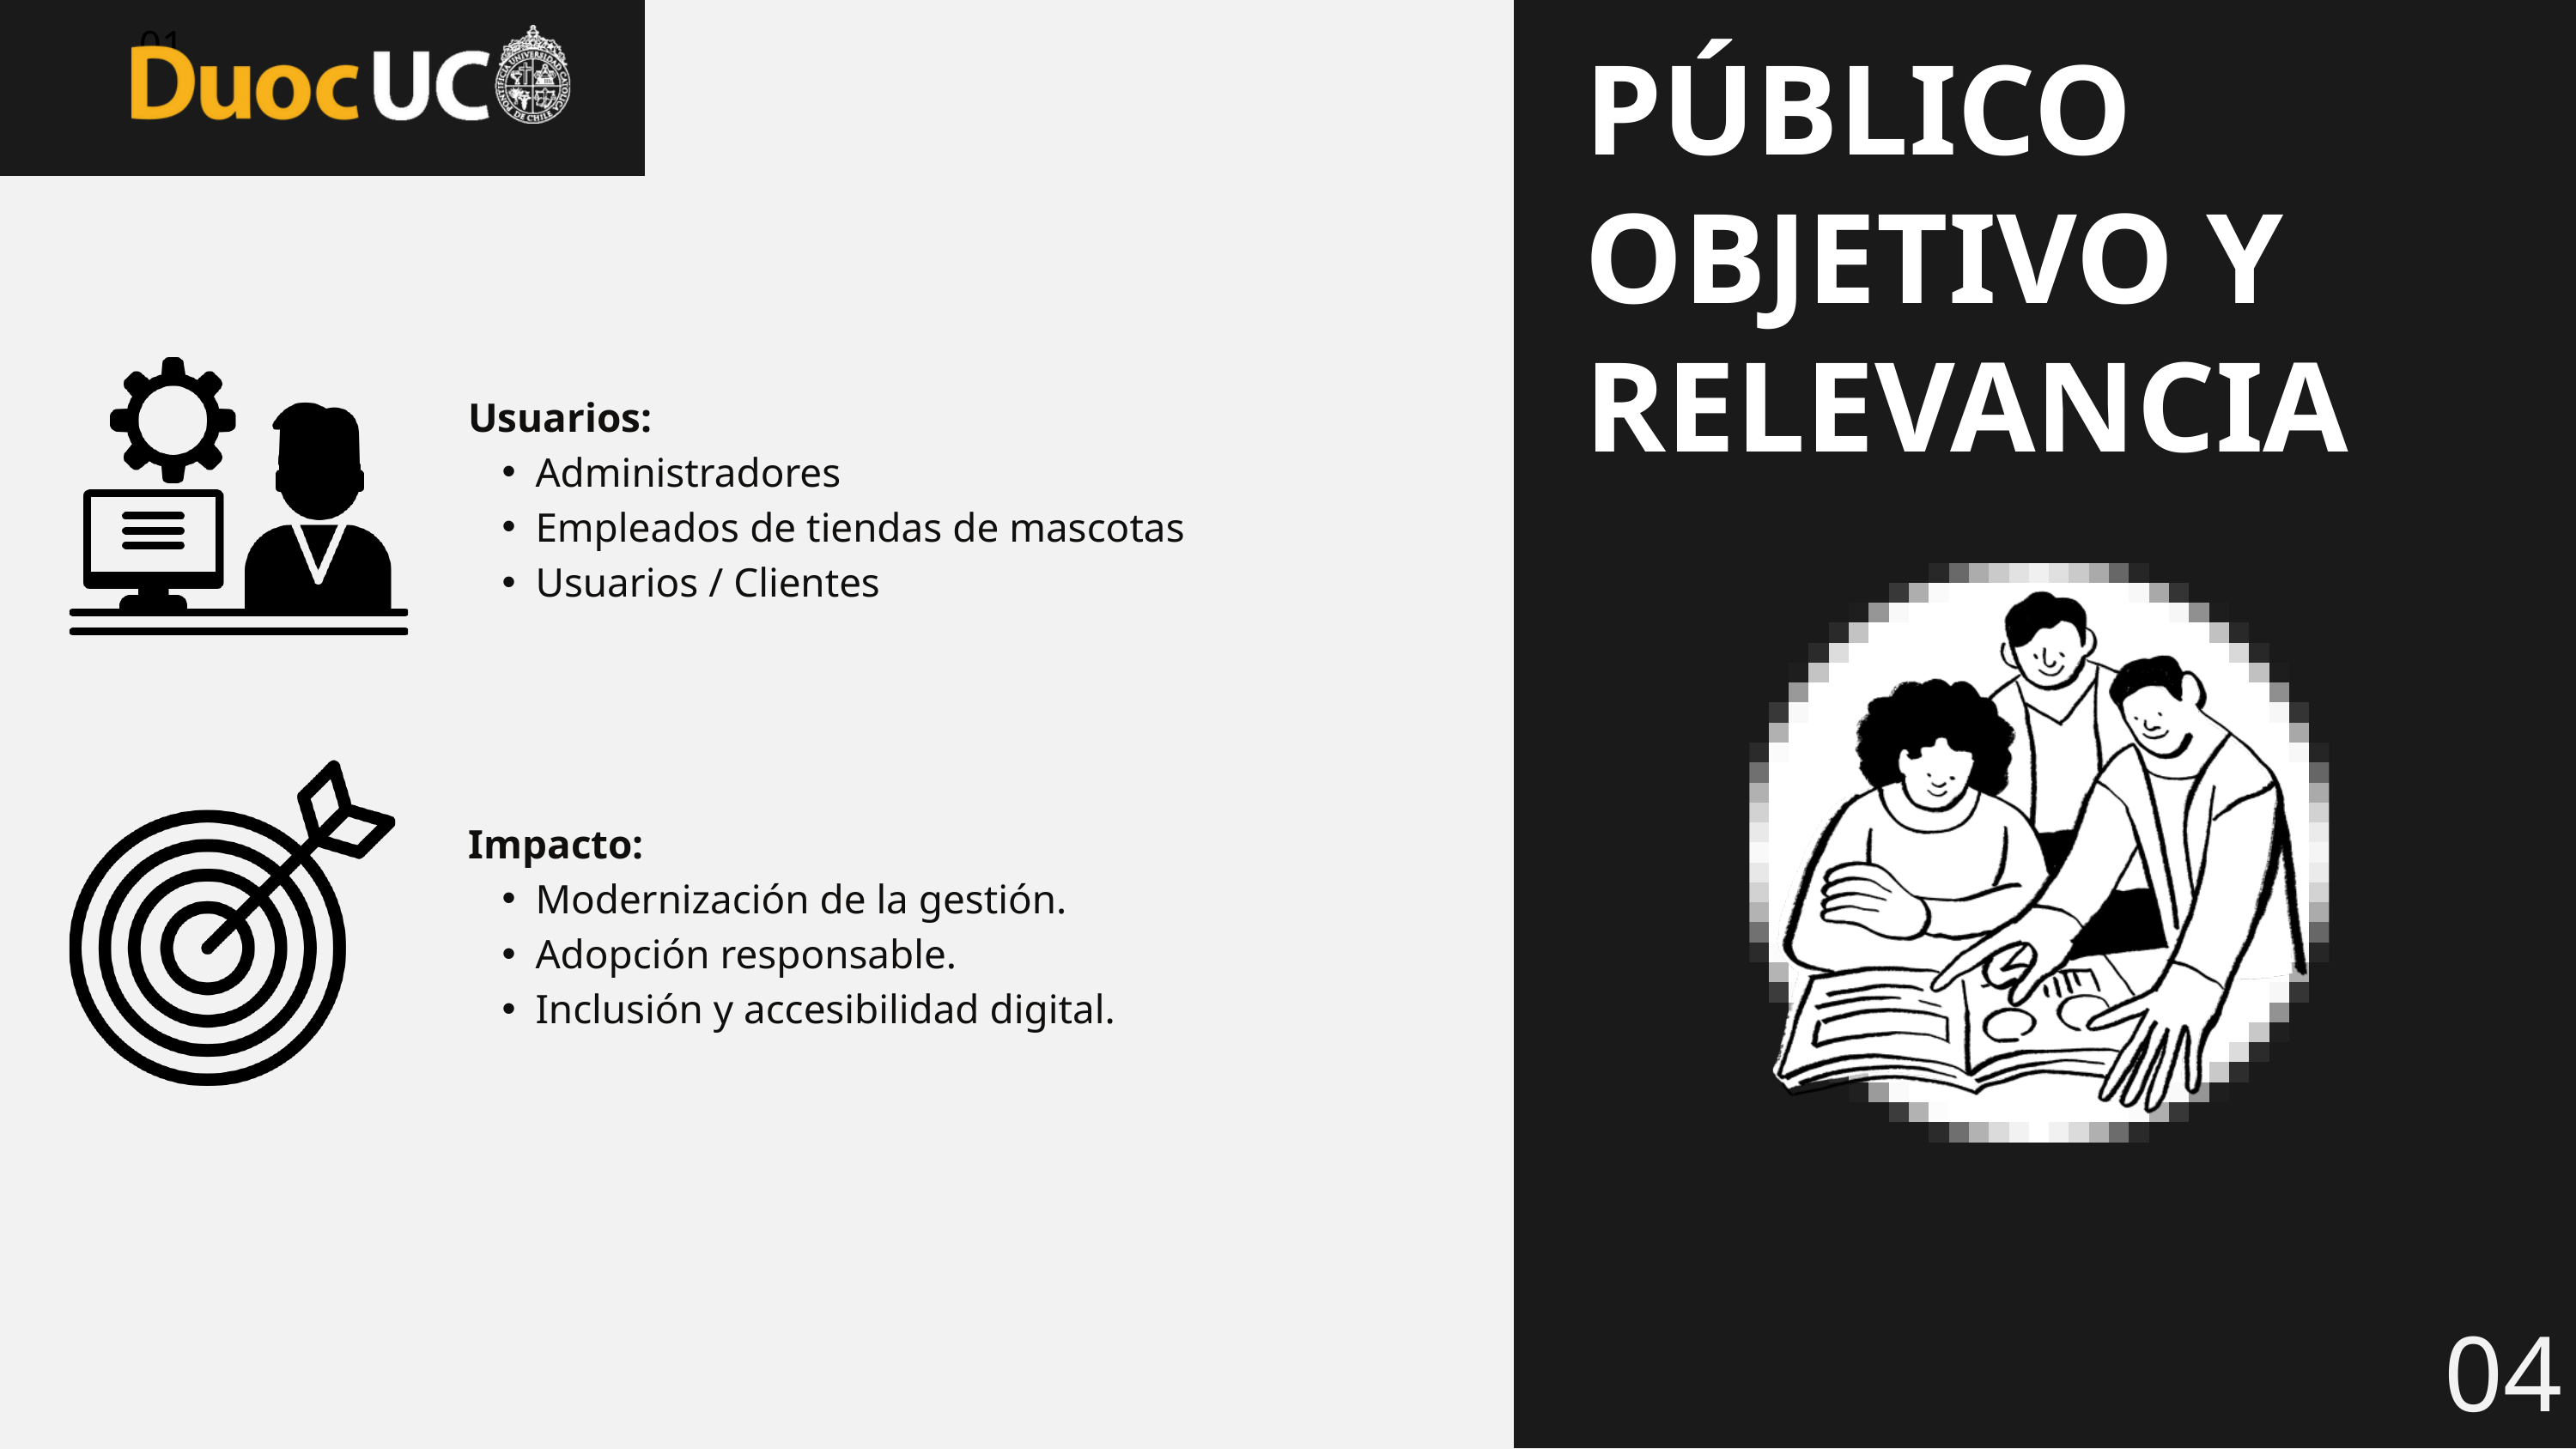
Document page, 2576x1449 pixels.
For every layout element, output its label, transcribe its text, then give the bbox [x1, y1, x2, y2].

text_box Impacto: Modernización de la gestión. Adopción responsable. Inclusión y accesibilidad digital. [468, 811, 1325, 1032]
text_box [0, 0, 645, 176]
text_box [1513, 0, 2576, 1449]
text_box [69, 357, 409, 635]
text_box [69, 760, 396, 1086]
text_box Usuarios: Administradores Empleados de tiendas de mascotas Usuarios / Clientes [468, 385, 1325, 605]
